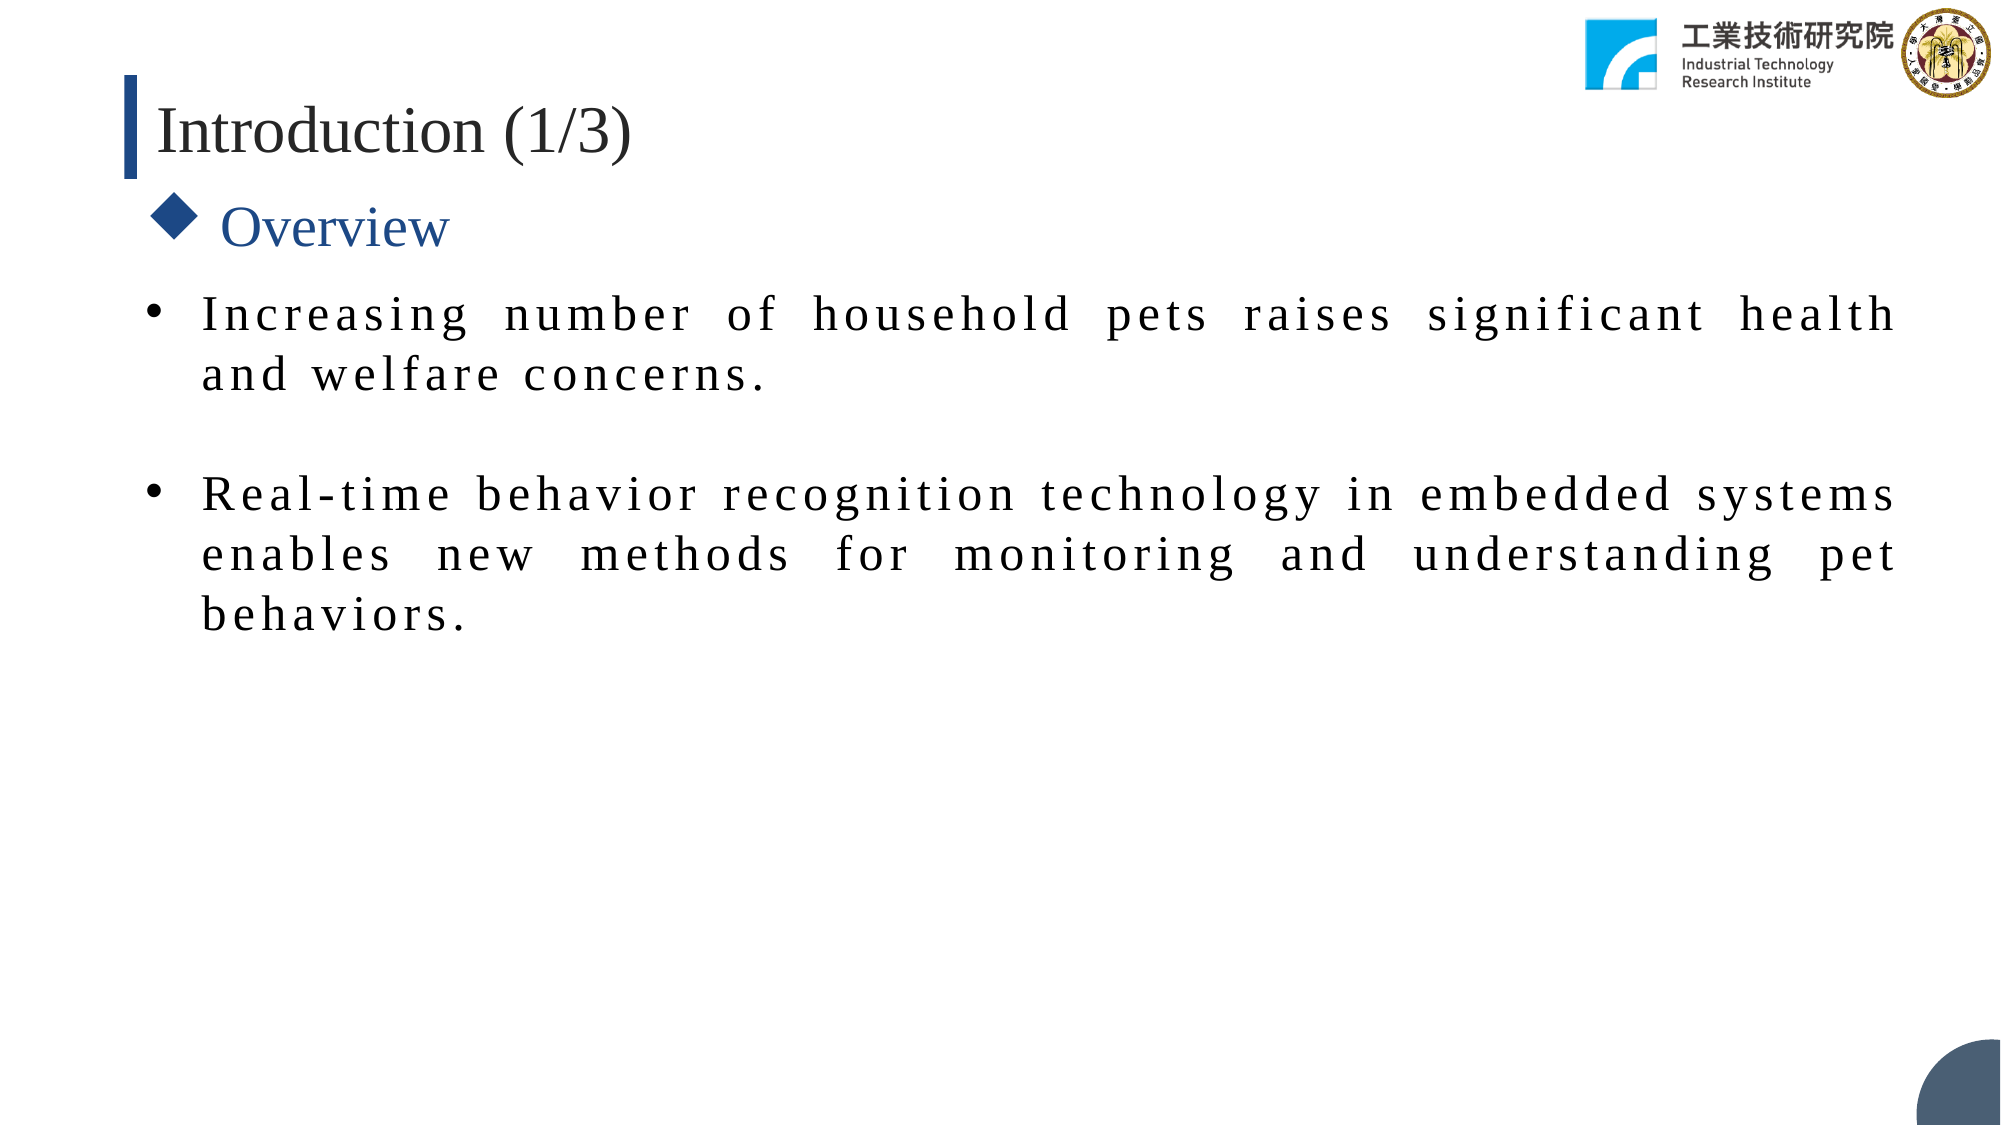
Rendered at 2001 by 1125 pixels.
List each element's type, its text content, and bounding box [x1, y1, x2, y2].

text_box Introduction (1/3) [141, 78, 1542, 174]
picture [1901, 8, 1991, 98]
text_box Overview [130, 181, 1936, 266]
slide_number 4 [1541, 1054, 1992, 1115]
text_box Increasing number of household pets raises significant health and welfare concerns. Real-time behavior recognition technology in embedded systems enables new methods for monitoring and understanding pet behaviors. [130, 273, 1917, 649]
picture [1580, 2, 1898, 105]
